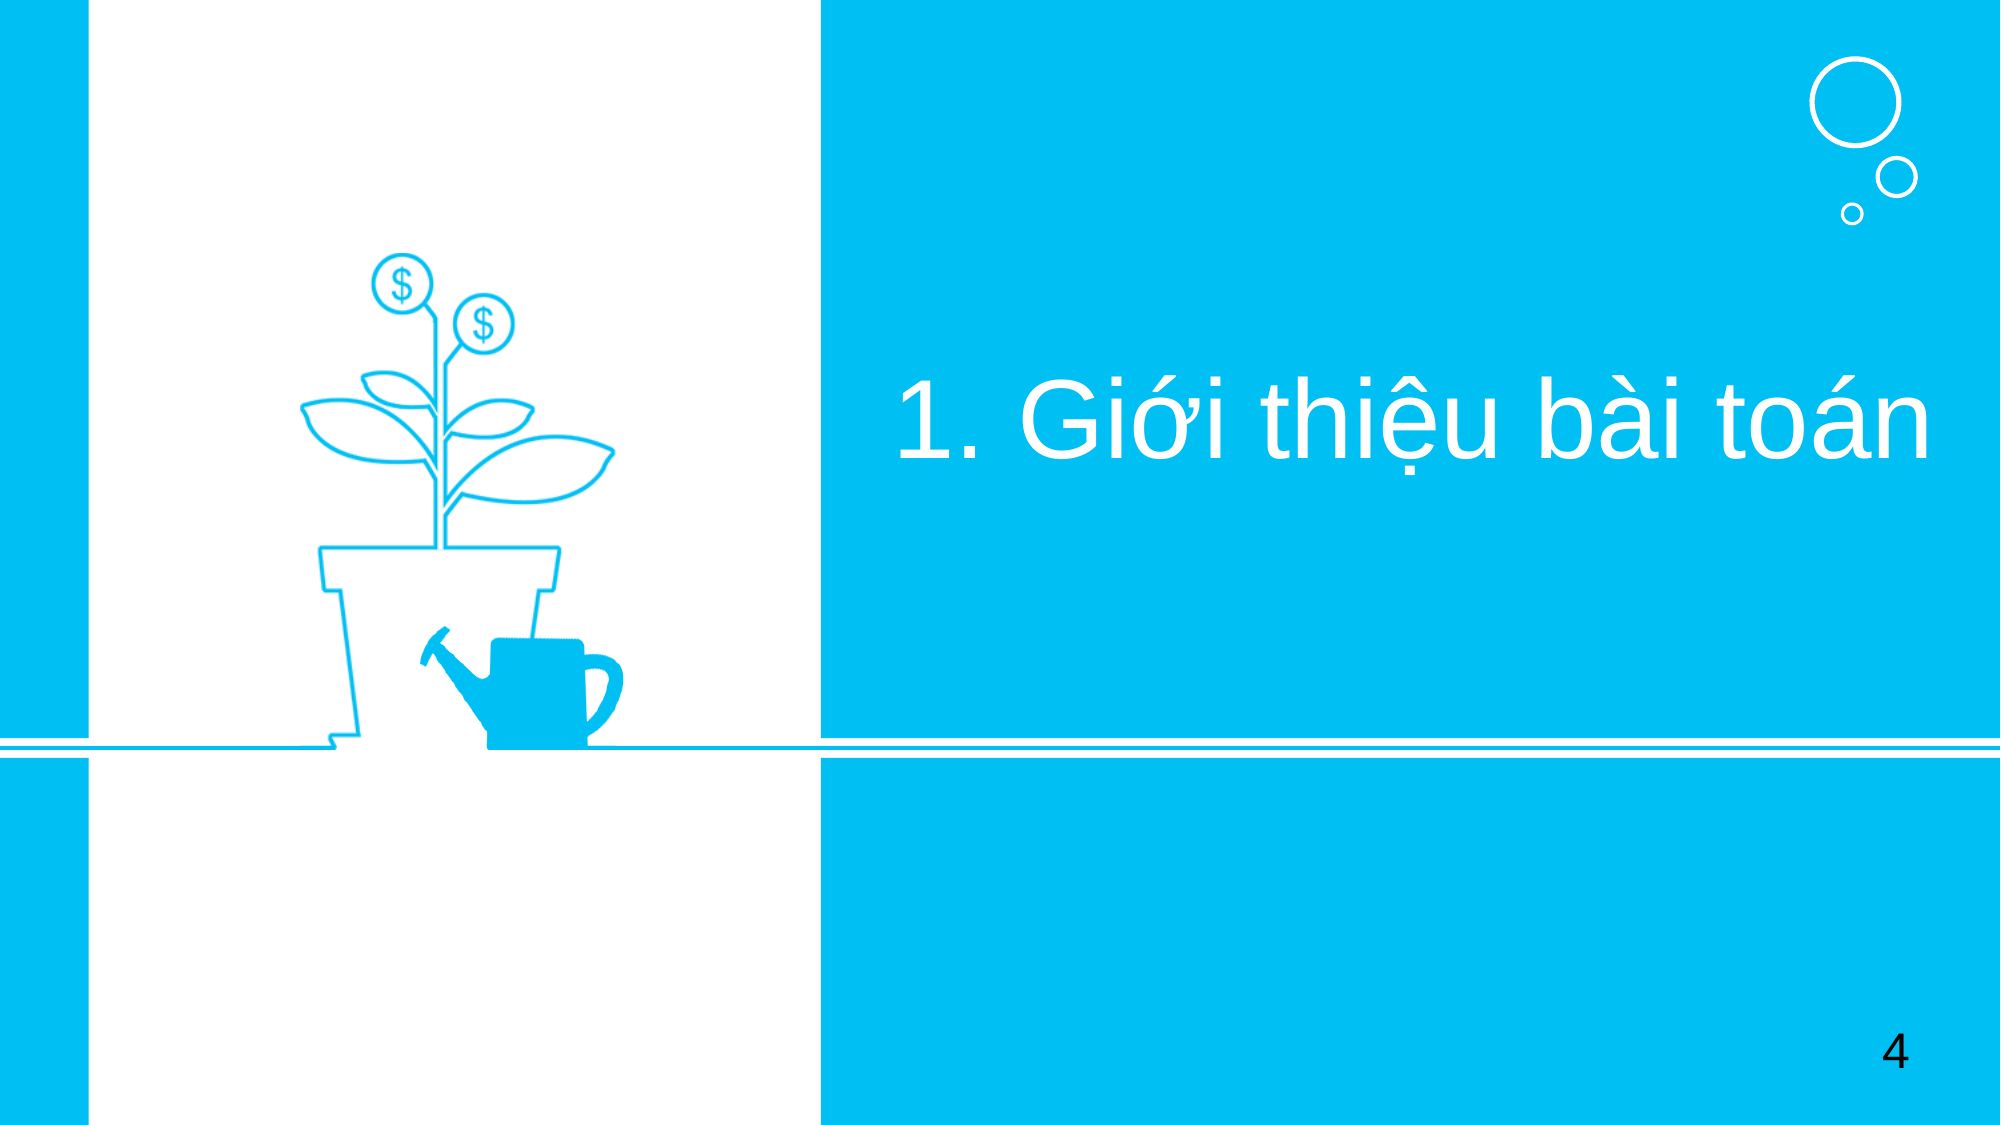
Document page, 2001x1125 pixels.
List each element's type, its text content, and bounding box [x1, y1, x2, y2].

list 1. Giới thiệu bài toán [877, 366, 1986, 478]
picture [305, 253, 2000, 750]
picture [457, 297, 511, 351]
picture [586, 669, 608, 721]
text_box 4 [1504, 1022, 1925, 1083]
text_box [1819, 58, 1907, 220]
picture [375, 257, 429, 311]
picture [0, 253, 434, 745]
